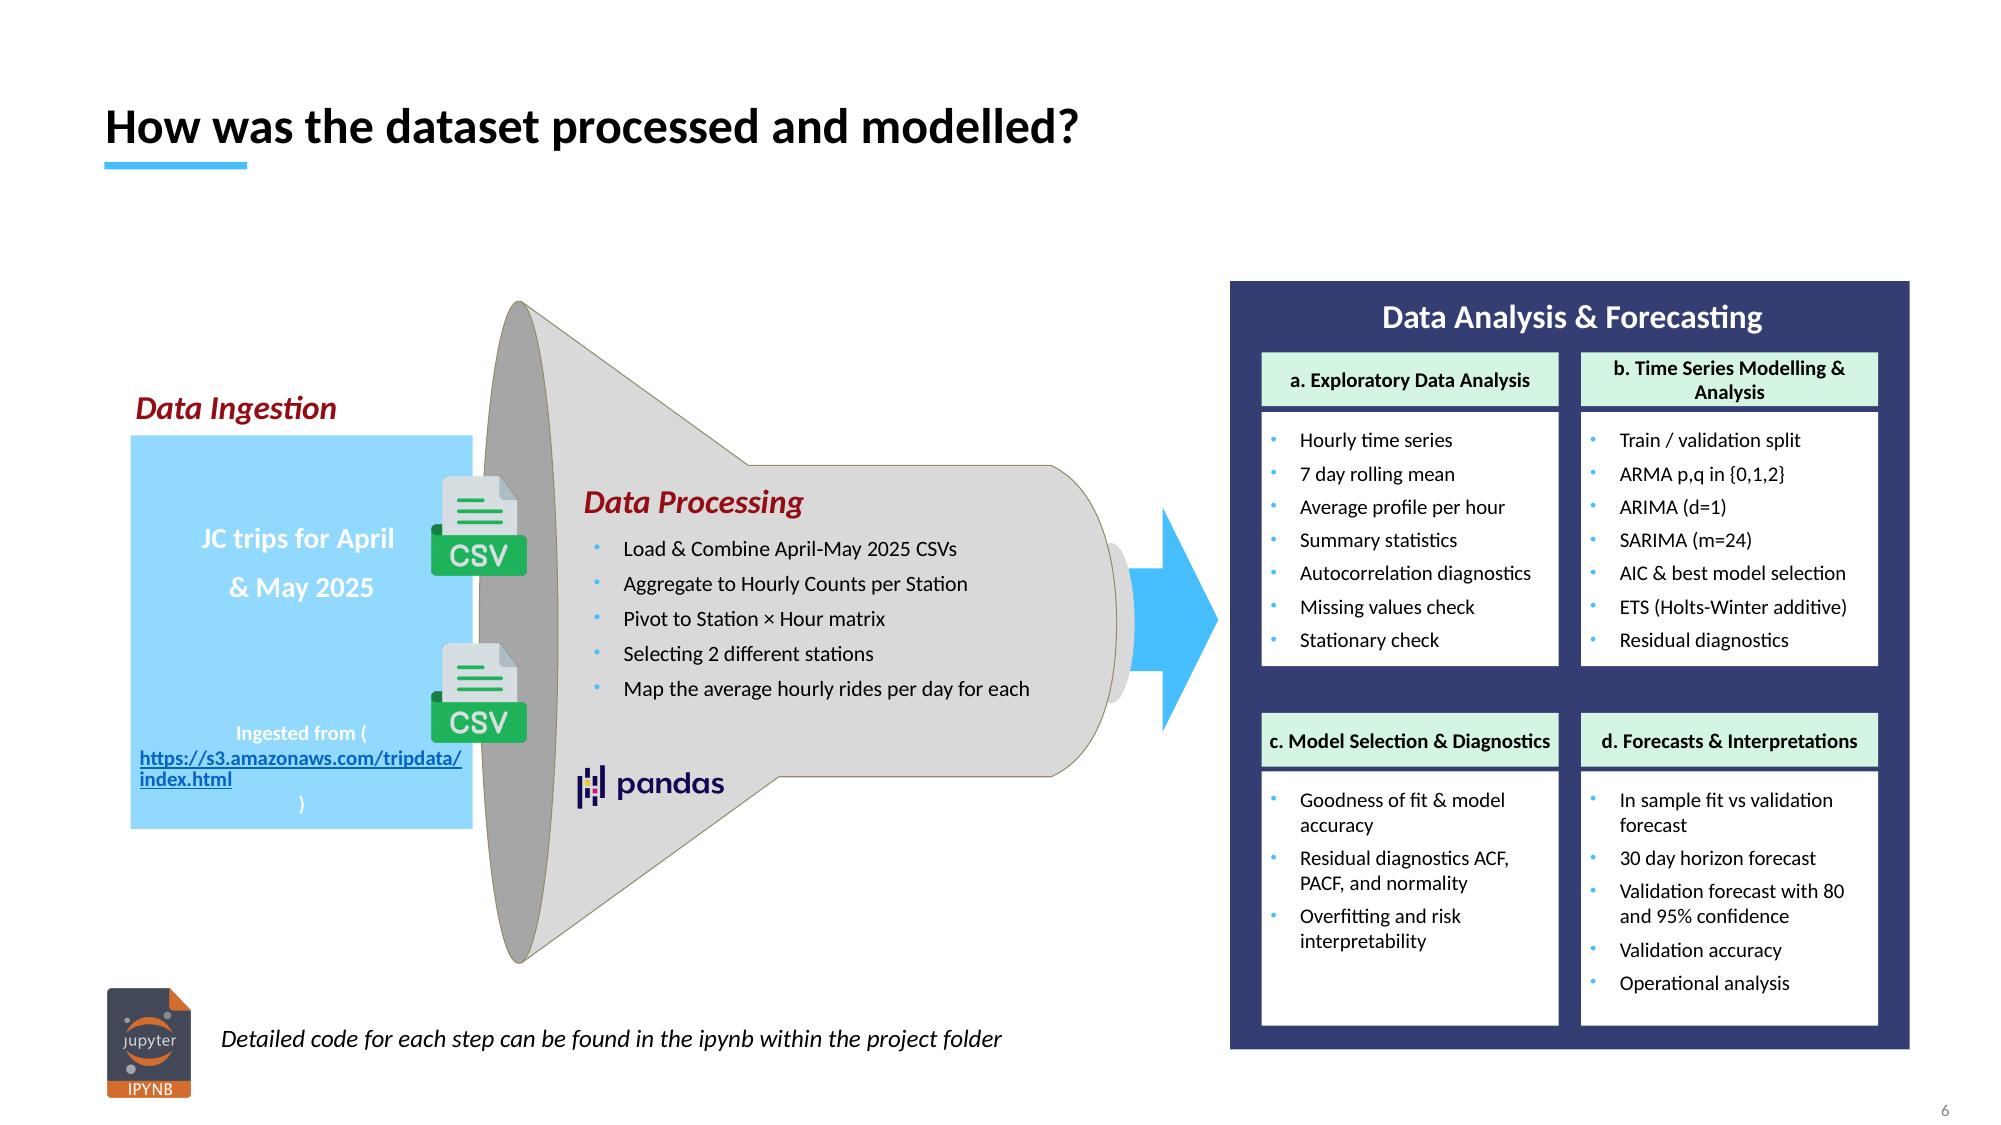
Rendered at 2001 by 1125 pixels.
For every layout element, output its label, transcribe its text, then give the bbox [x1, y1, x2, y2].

text_box In sample fit vs validation forecast 30 day horizon forecast Validation forecast with 80 and 95% confidence Validation accuracy Operational analysis [1581, 771, 1879, 1026]
text_box [522, 301, 1117, 962]
slide_number 6 [1925, 1095, 1981, 1125]
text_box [130, 435, 538, 829]
text_box Train / validation split ARMA p,q in {0,1,2} ARIMA (d=1) SARIMA (m=24) AIC & best model selection ETS (Holts-Winter additive) Residual diagnostics [1581, 412, 1879, 667]
text_box [1129, 507, 1219, 732]
text_box Goodness of fit & model accuracy Residual diagnostics ACF, PACF, and normality Overfitting and risk interpretability [1261, 771, 1559, 1026]
text_box Hourly time series 7 day rolling mean Average profile per hour Summary statistics Autocorrelation diagnostics Missing values check Stationary check [1261, 412, 1559, 667]
text_box Data Analysis & Forecasting [1230, 281, 1910, 1050]
text_box c. Model Selection & Diagnostics [1261, 712, 1559, 767]
text_box [1108, 542, 1135, 704]
text_box Detailed code for each step can be found in the ipynb within the project folder [200, 1015, 1019, 1061]
picture [575, 712, 725, 862]
text_box [487, 301, 558, 964]
text_box d. Forecasts & Interpretations [1581, 712, 1879, 767]
text_box Data Processing [563, 472, 820, 528]
picture [107, 988, 191, 1098]
text_box Data Ingestion [114, 378, 353, 434]
text_box Load & Combine April‑May 2025 CSVs Aggregate to Hourly Counts per Station Pivot to Station × Hour matrix Selecting 2 different stations Map the average hourly rides per day for each [573, 519, 1082, 771]
text_box a. Exploratory Data Analysis [1261, 352, 1559, 407]
text_box b. Time Series Modelling & Analysis [1581, 352, 1879, 407]
list How was the dataset processed and modelled? [90, 53, 1910, 163]
